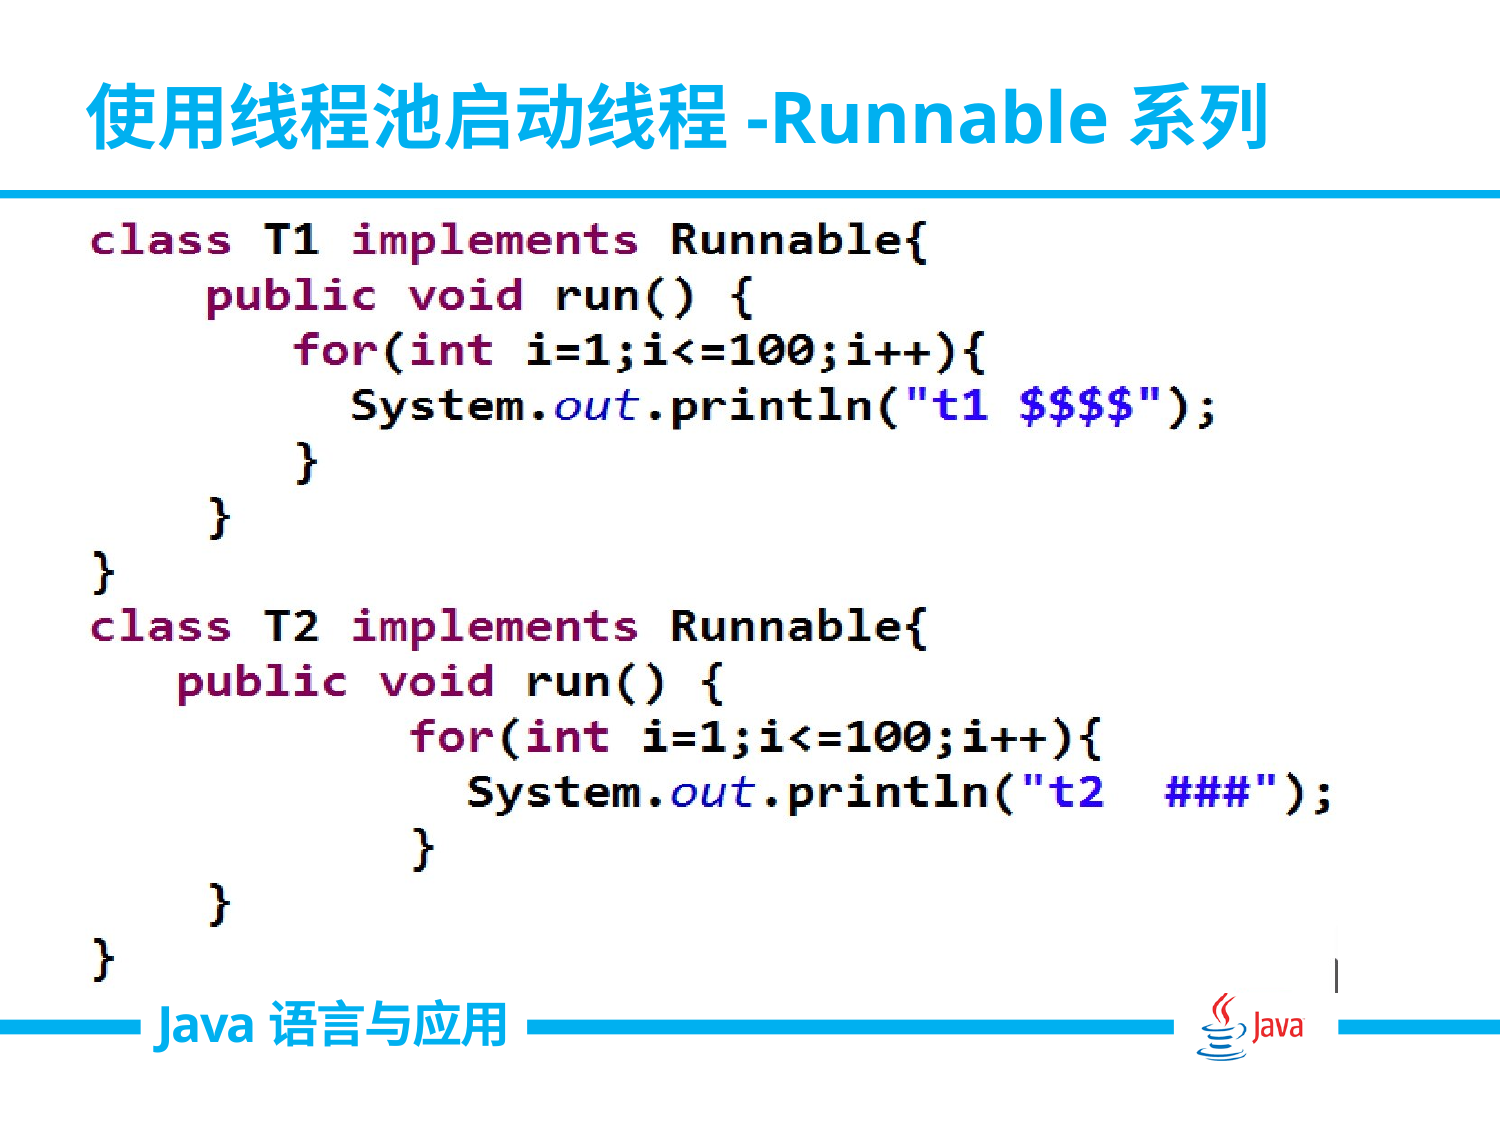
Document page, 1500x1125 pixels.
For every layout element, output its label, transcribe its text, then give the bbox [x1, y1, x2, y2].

title 使用线程池启动线程-Runnable系列 [68, 70, 1419, 160]
text_box [0, 4, 1500, 154]
picture [85, 207, 1339, 1064]
